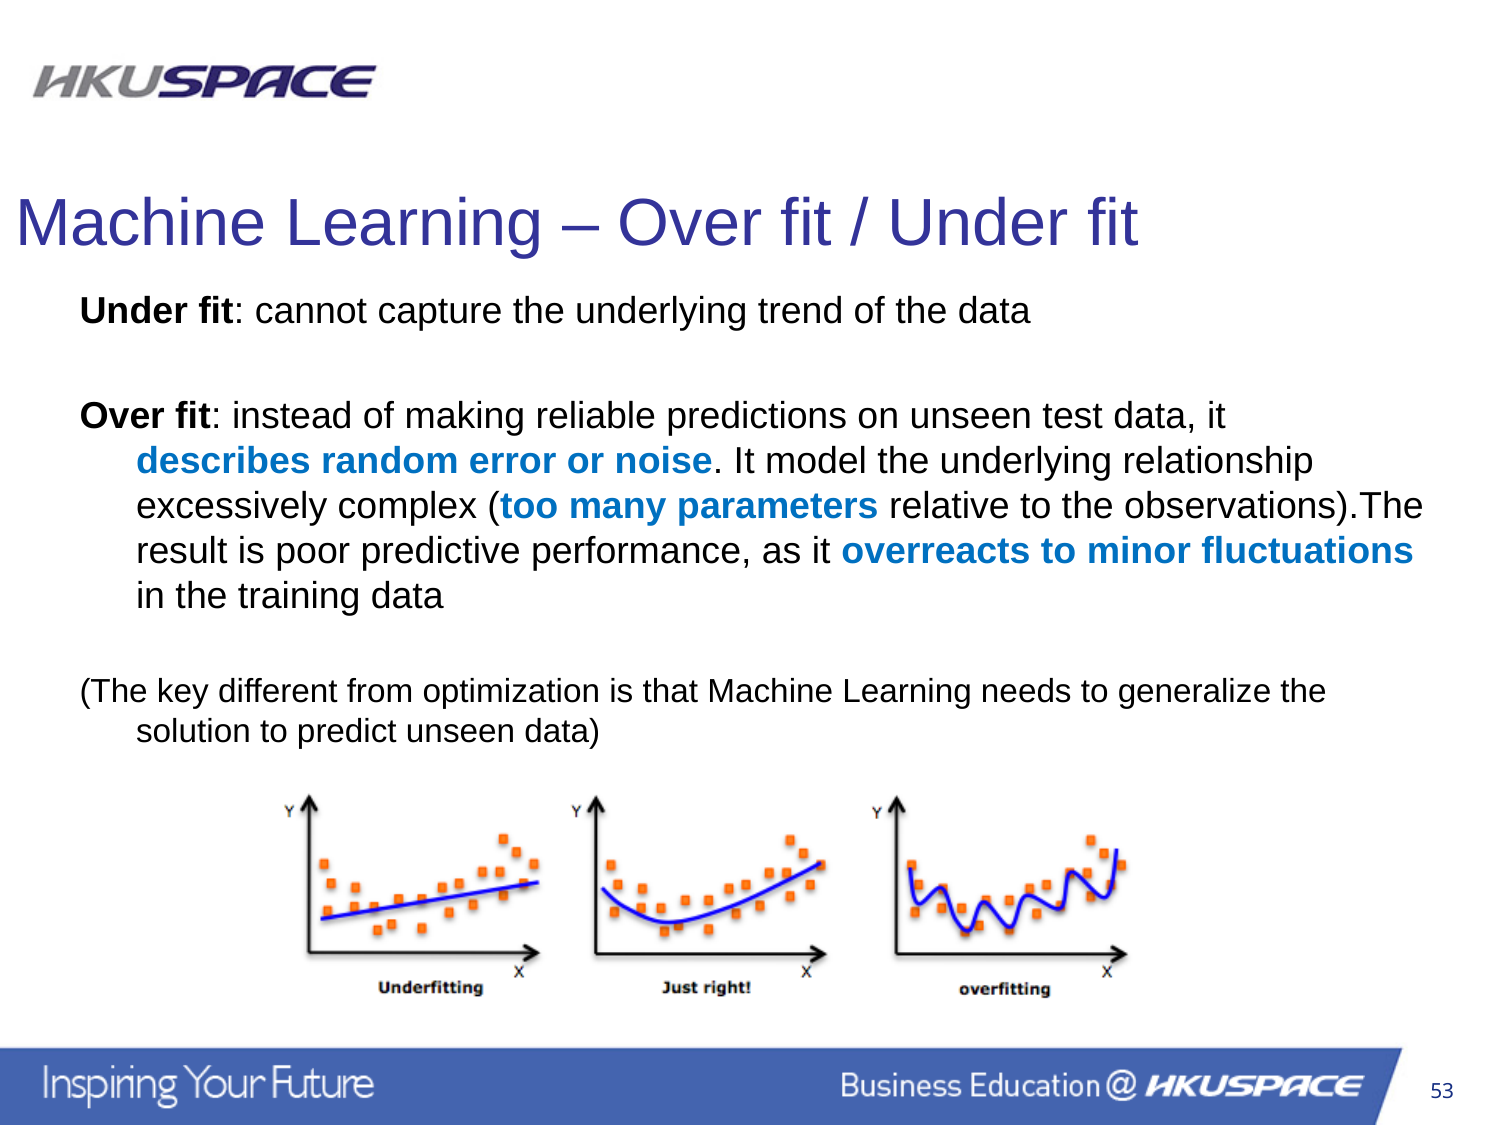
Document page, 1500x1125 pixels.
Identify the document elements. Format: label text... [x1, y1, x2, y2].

title Machine Learning – Over fit / Under fit [0, 101, 1365, 266]
slide_number 53 [1415, 1070, 1499, 1125]
picture [0, 0, 1500, 1125]
text_box Under fit: cannot capture the underlying trend of the data Over fit: instead of making reliable predictions on unseen test data, it describes random error or noise. It model the underlying relationship excessively complex (too many parameters relative to the observations).The result is poor predictive performance, as it overreacts to minor fluctuations in the training data (The key different from optimization is that Machine Learning needs to generalize the solution to predict unseen data) [64, 278, 1447, 1047]
